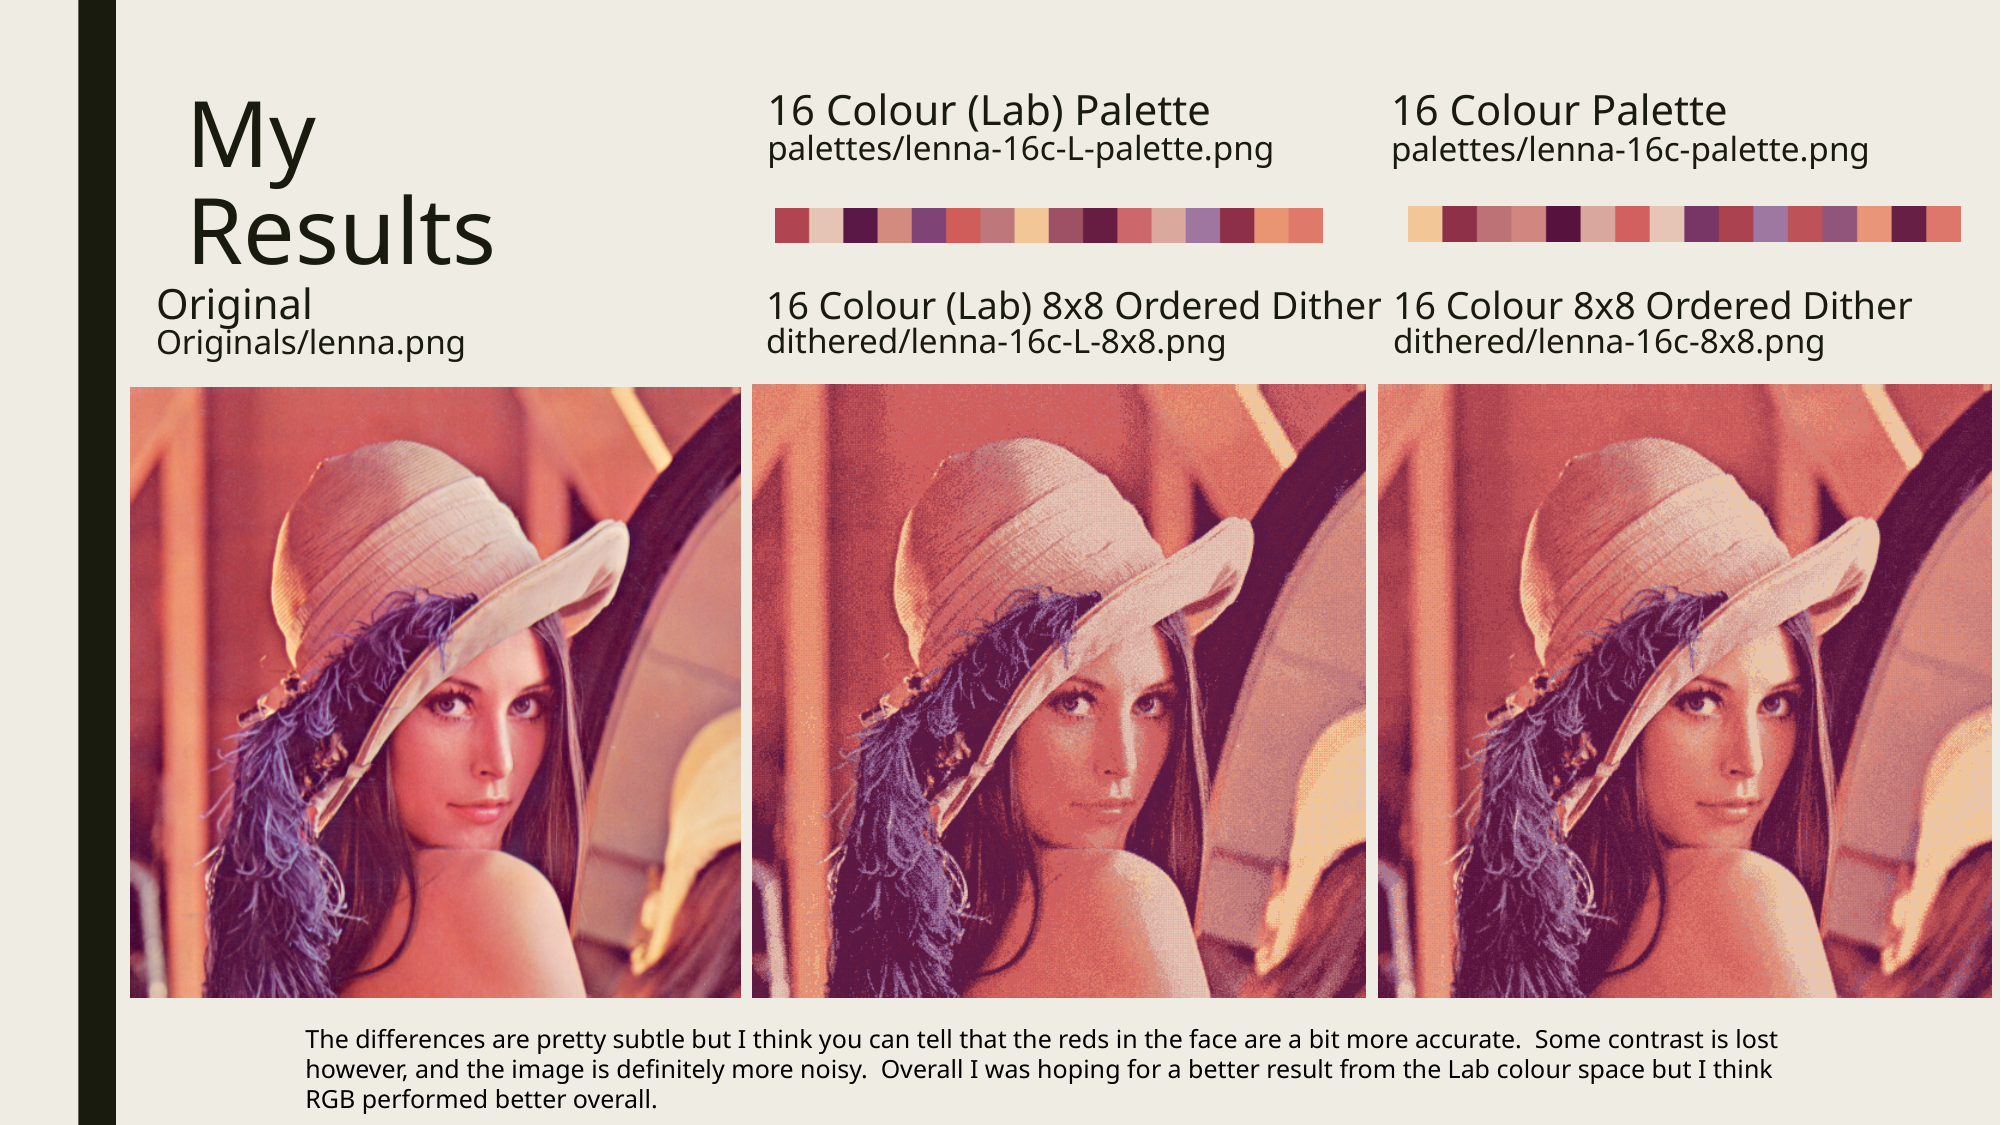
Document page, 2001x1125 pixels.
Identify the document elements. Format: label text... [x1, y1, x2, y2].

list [1378, 384, 1992, 998]
text_box 16 Colour Palette palettes/lenna-16c-palette.png [1375, 40, 2000, 176]
text_box The differences are pretty subtle but I think you can tell that the reds in the face are a bit more accurate. Some contrast is lost however, and the image is definitely more noisy. Overall I was hoping for a better result from the Lab colour space but I think RGB performed better overall. [290, 1016, 1828, 1121]
picture [752, 384, 1366, 998]
list Original Originals/lenna.png [141, 233, 870, 369]
list 16 Colour 8x8 Ordered Dither dithered/lenna-16c-8x8.png [1480, 232, 2000, 368]
picture [775, 208, 1323, 243]
text_box 16 Colour (Lab) Palette palettes/lenna-16c-L-palette.png [752, 39, 1482, 175]
picture [1408, 206, 1961, 242]
title My Results [171, 81, 664, 216]
text_box 16 Colour (Lab) 8x8 Ordered Dither dithered/lenna-16c-L-8x8.png [750, 232, 1480, 368]
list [130, 387, 741, 998]
